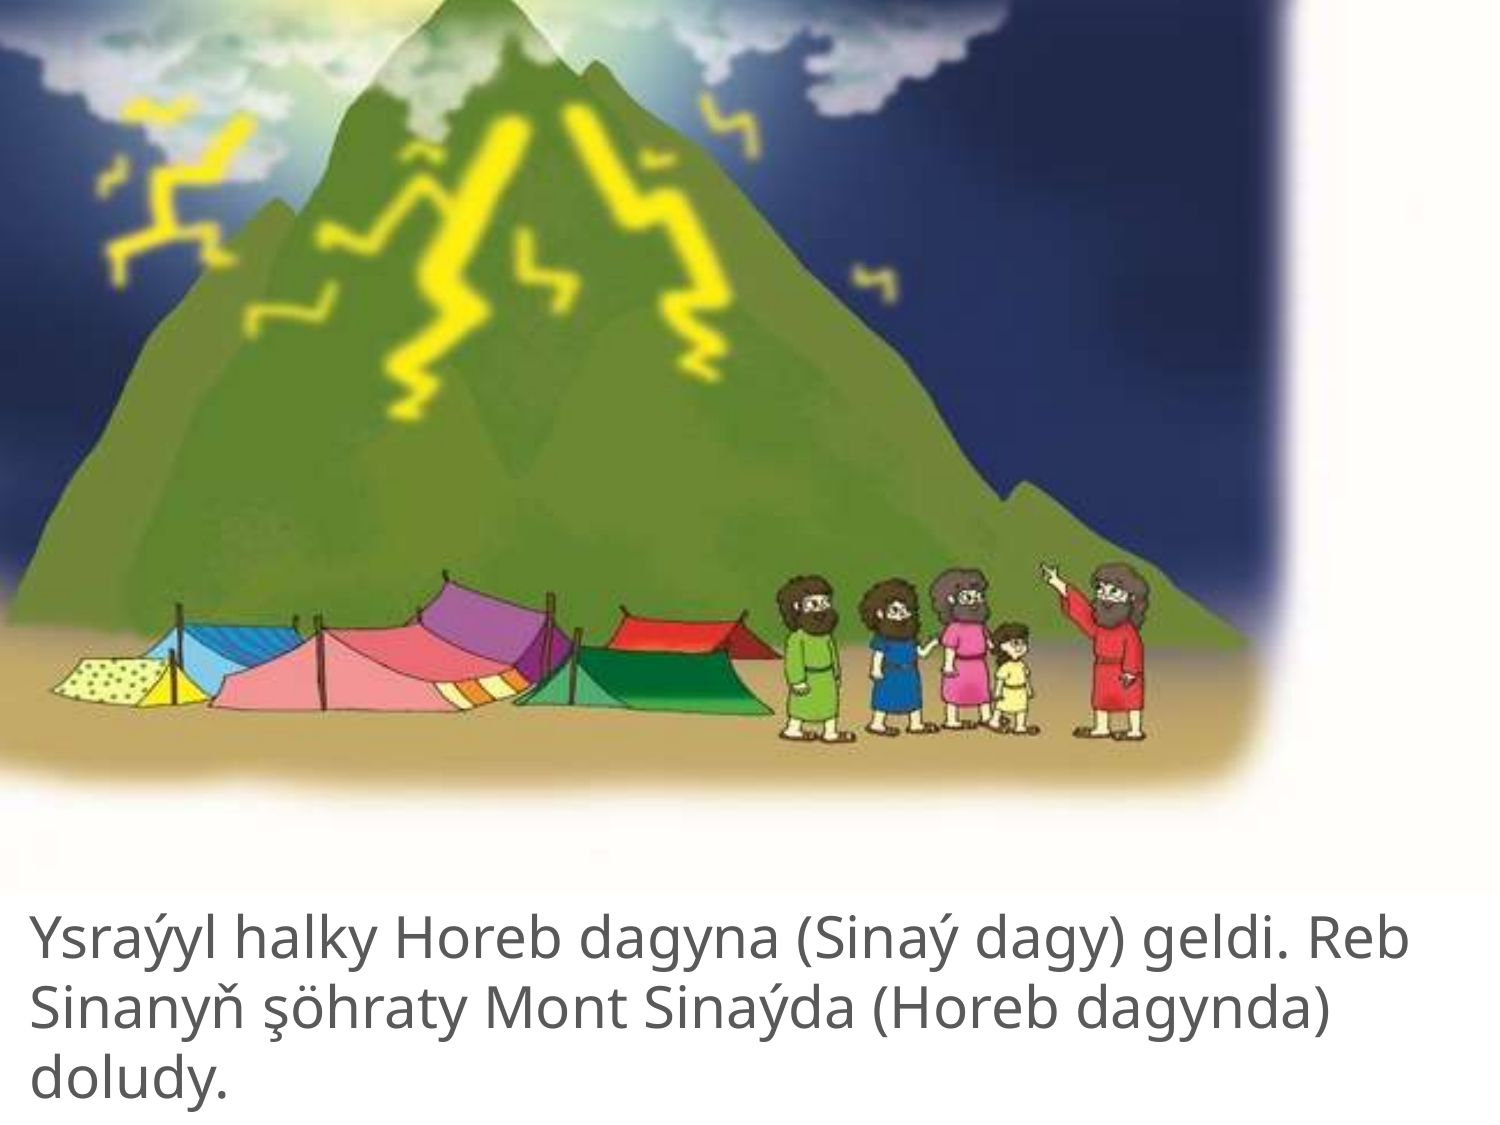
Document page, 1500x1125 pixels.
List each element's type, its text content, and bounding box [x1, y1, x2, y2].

picture [0, 0, 1500, 894]
text_box Ysraýyl halky Horeb dagyna (Sinaý dagy) geldi. Reb Sinanyň şöhraty Mont Sinaýda (Horeb dagynda) doludy. [14, 902, 1486, 1118]
